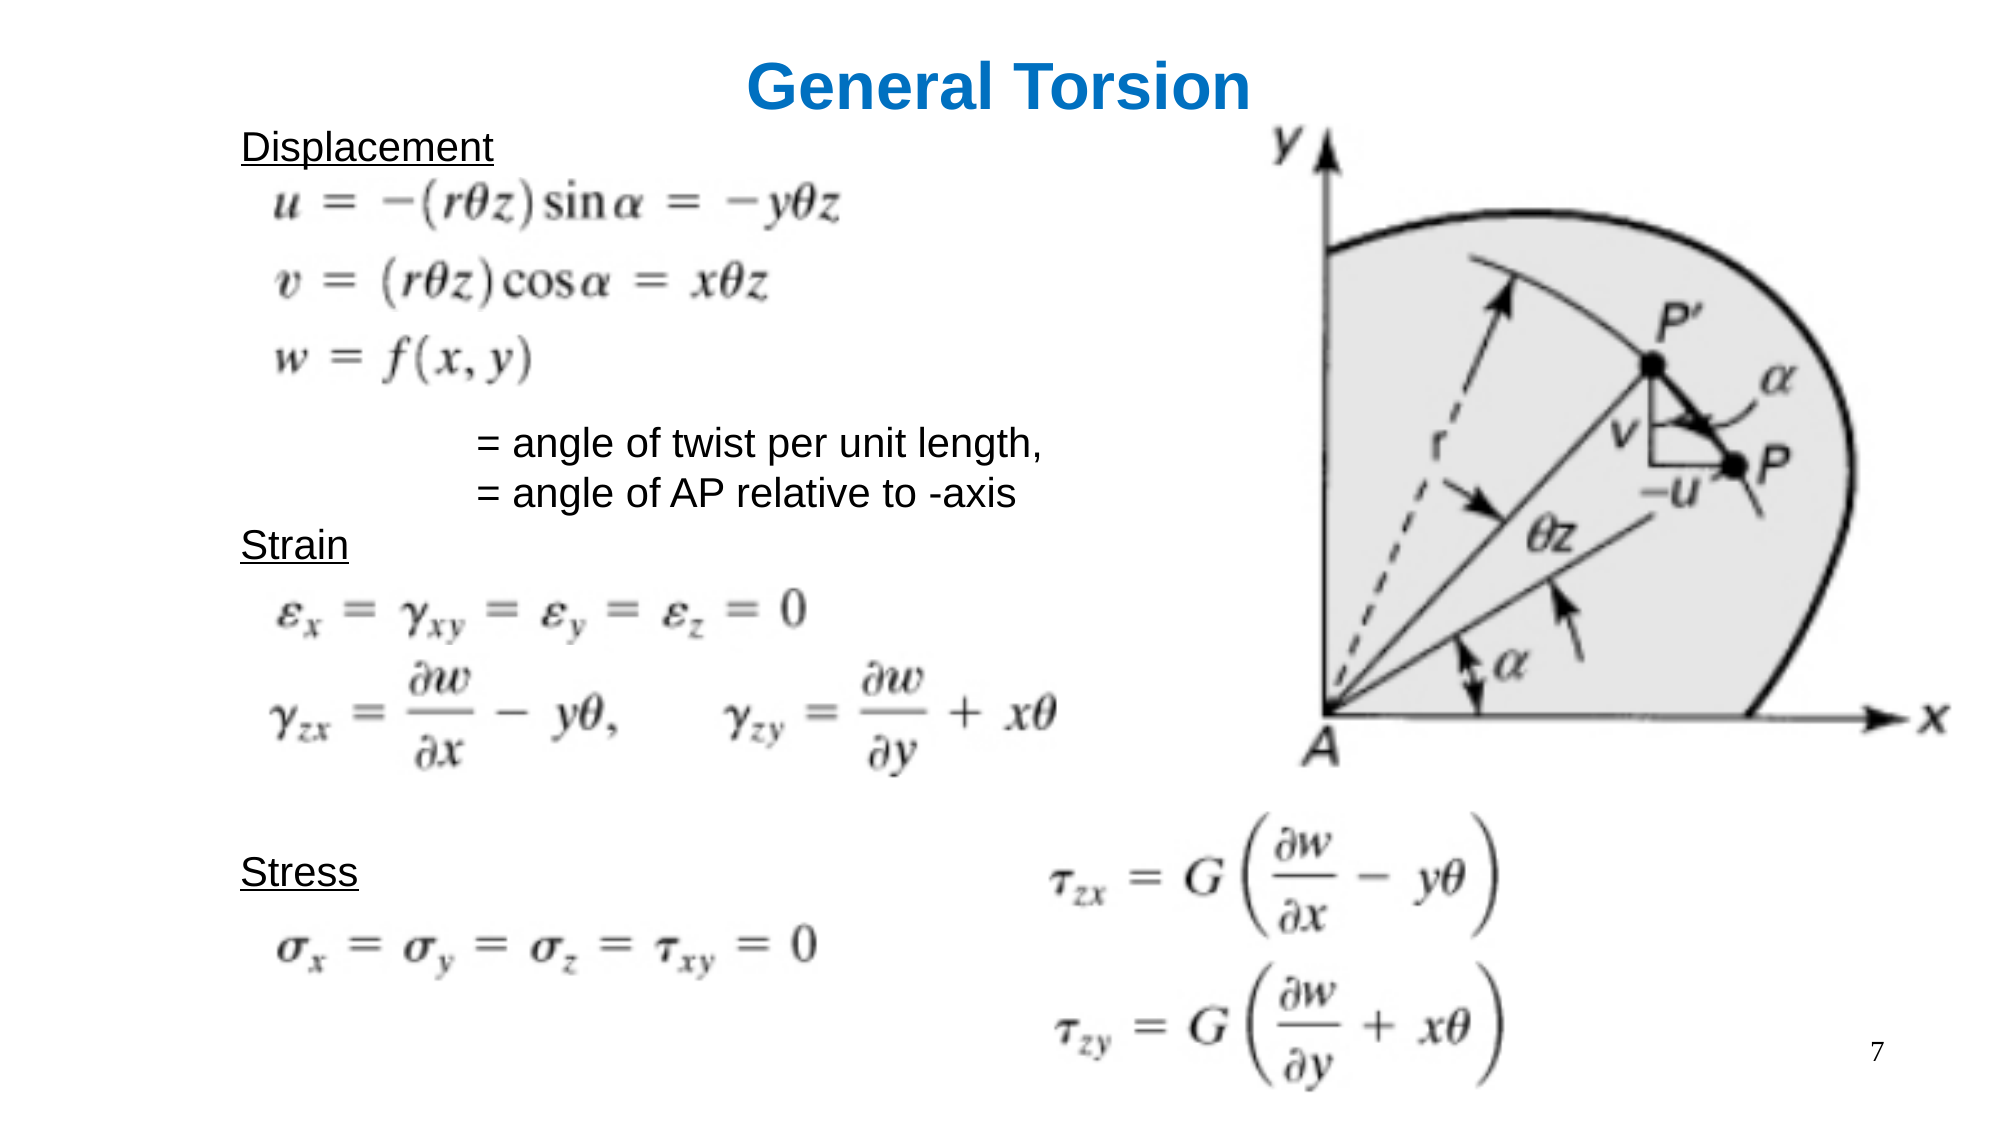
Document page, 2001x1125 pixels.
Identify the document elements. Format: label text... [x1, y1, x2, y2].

slide_number 7 [1518, 1024, 1901, 1103]
picture [259, 575, 1076, 788]
text_box Stress [225, 837, 374, 903]
picture [1037, 810, 1515, 948]
text_box Strain [225, 510, 365, 576]
picture [1232, 102, 1976, 788]
picture [262, 323, 544, 397]
picture [254, 905, 831, 989]
picture [1044, 960, 1515, 1101]
text_box Displacement [226, 112, 510, 178]
picture [256, 177, 851, 313]
text_box General Torsion [312, 26, 1688, 139]
